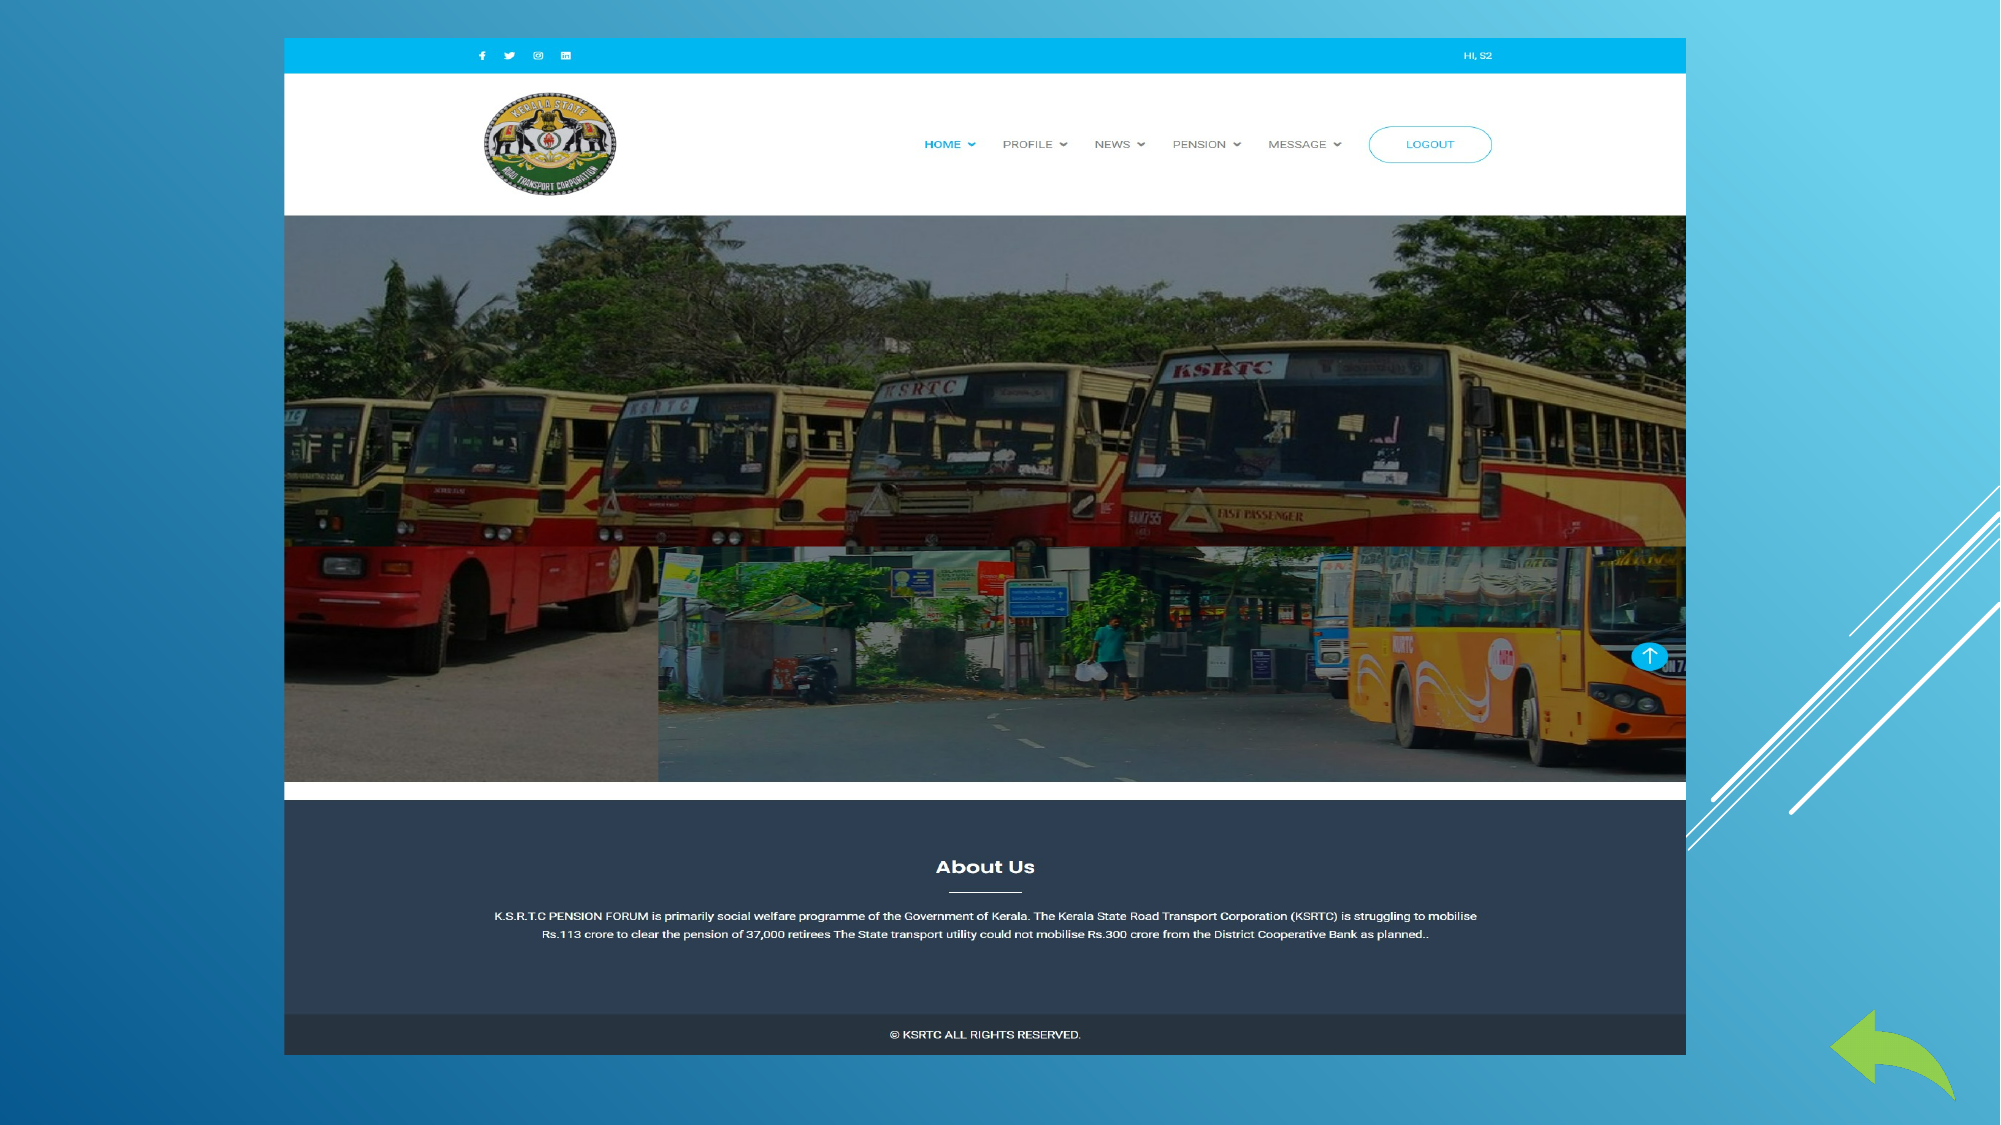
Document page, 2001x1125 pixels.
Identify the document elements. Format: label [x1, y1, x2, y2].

picture [1481, 53, 1491, 58]
picture [284, 74, 1687, 1066]
picture [534, 52, 543, 59]
picture [561, 52, 571, 59]
picture [1816, 979, 1968, 1125]
picture [505, 53, 514, 59]
